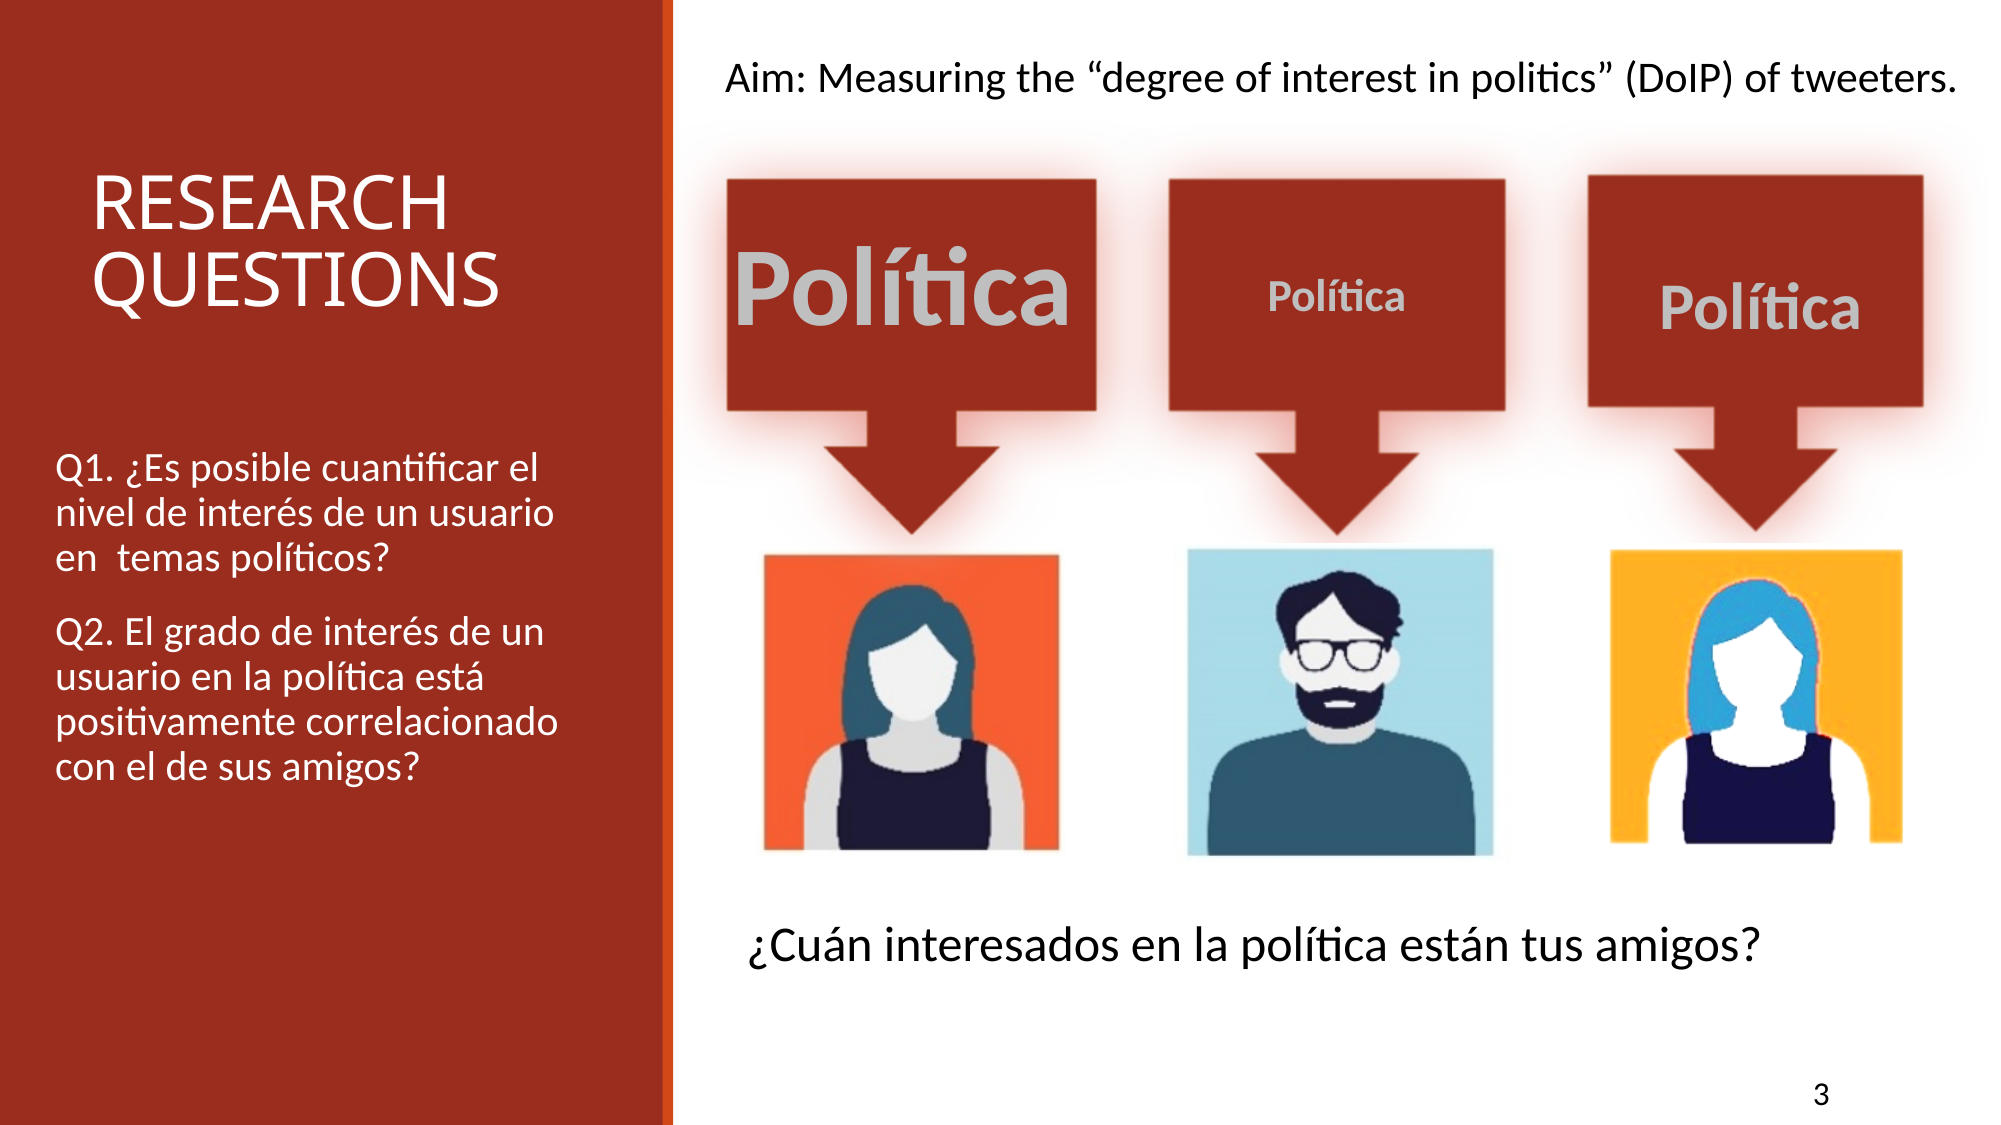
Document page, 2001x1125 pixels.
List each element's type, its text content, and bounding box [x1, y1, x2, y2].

title RESEARCH QUESTIONS [75, 97, 600, 329]
slide_number 3 [643, 1062, 1845, 1123]
text_box Aim: Measuring the “degree of interest in politics” (DoIP) of tweeters. [710, 40, 1974, 109]
text_box [728, 180, 1095, 532]
text_box [1590, 177, 1922, 529]
picture [1173, 543, 1511, 863]
text_box ¿Cuán interesados en la política están tus amigos? [731, 904, 1778, 979]
picture [1600, 543, 1911, 852]
text_box Política [711, 205, 1094, 356]
picture [756, 548, 1067, 858]
text_box [1171, 181, 1504, 533]
text_box Política [1644, 255, 1878, 351]
text_box Política [1252, 258, 1422, 329]
list Q1. ¿Es posible cuantificar el nivel de interés de un usuario en temas políticos? Q2. El grado de interés de un usuario en la política está positivamente correlacionado con el de sus amigos? [40, 438, 600, 1063]
